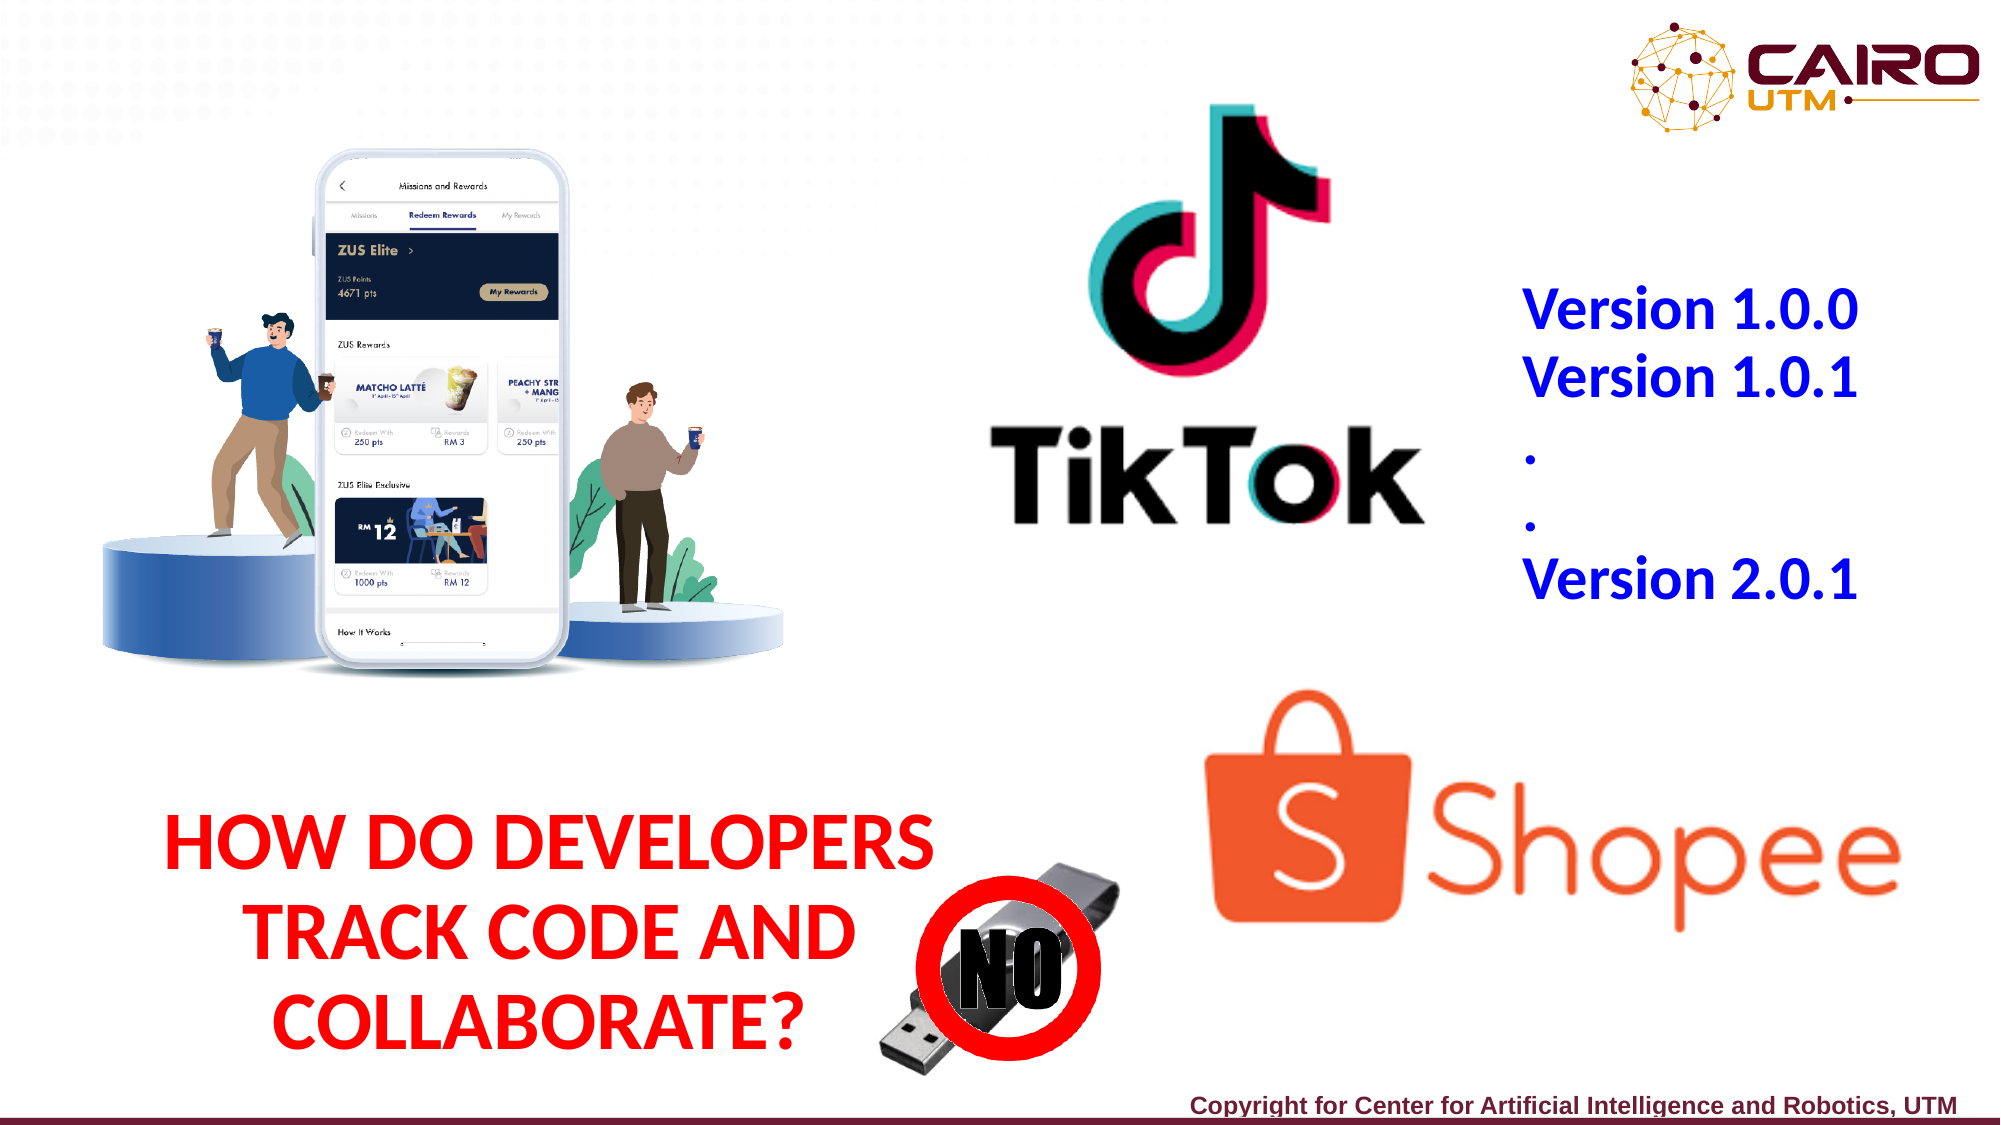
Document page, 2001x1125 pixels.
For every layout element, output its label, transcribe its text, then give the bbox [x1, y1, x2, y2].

text_box Version 1.0.0 Version 1.0.1 . . Version 2.0.1 [1507, 268, 2000, 389]
picture [1, 0, 1949, 1015]
picture [874, 842, 1126, 1094]
text_box HOW DO DEVELOPERS TRACK CODE AND COLLABORATE? [145, 790, 954, 911]
picture [1592, 0, 2001, 164]
